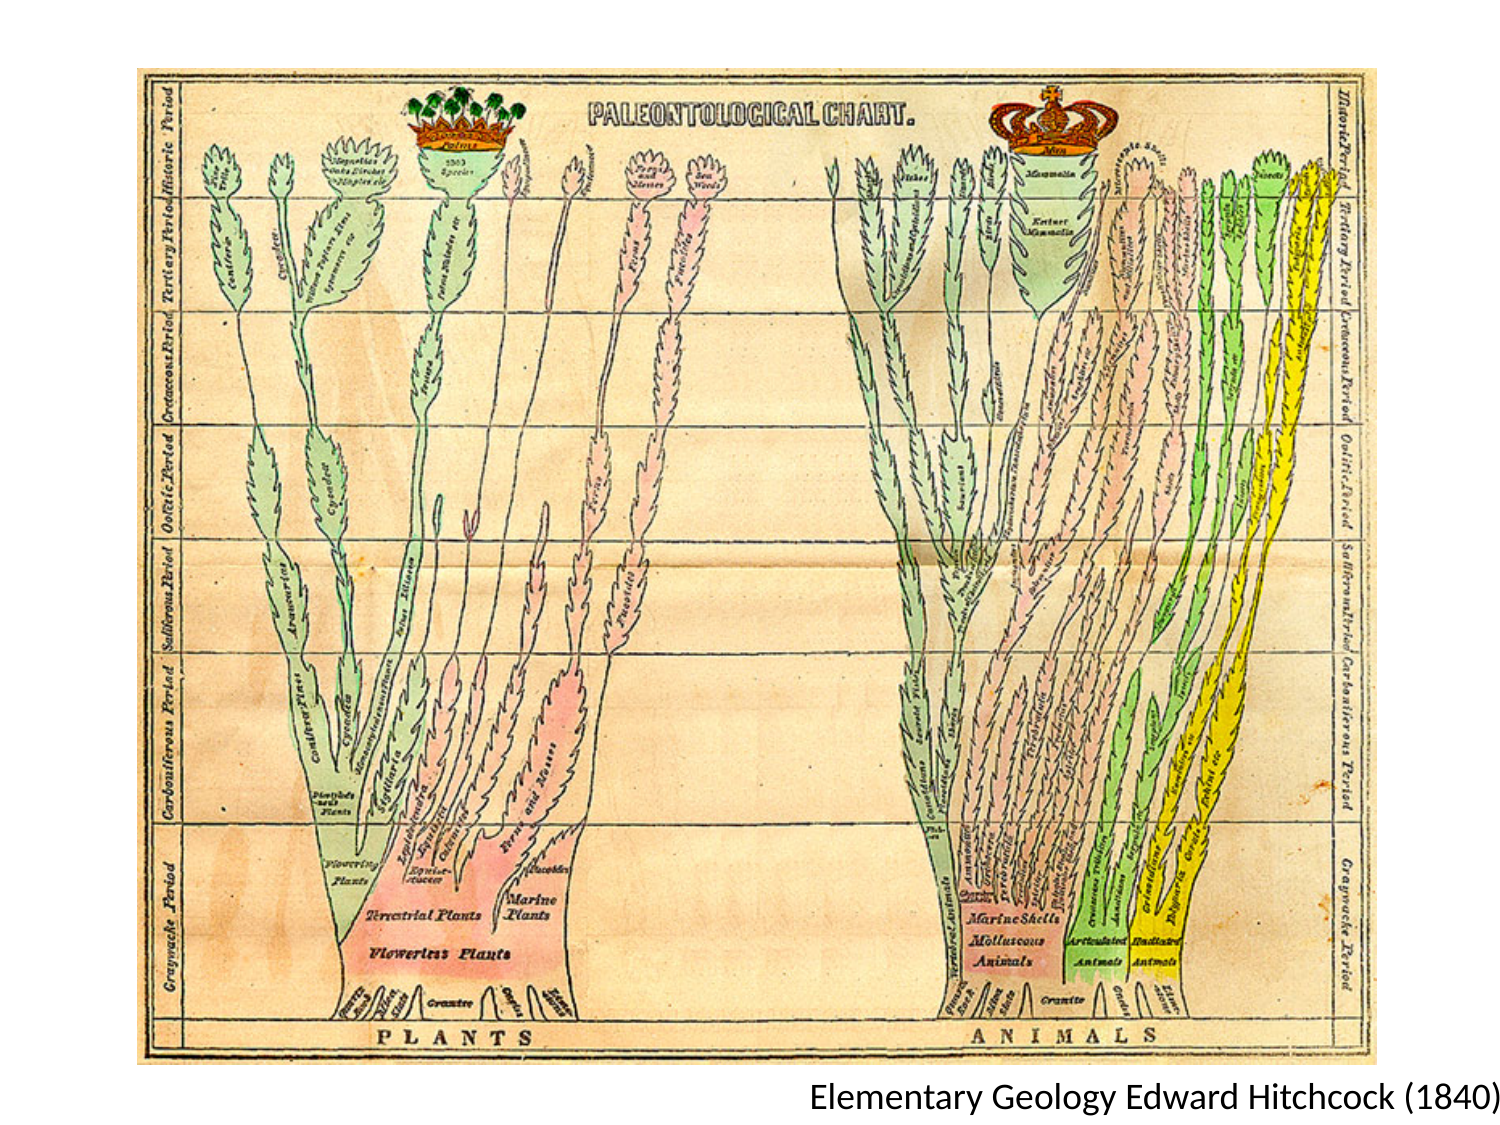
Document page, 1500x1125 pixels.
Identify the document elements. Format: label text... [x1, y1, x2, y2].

picture [137, 68, 1377, 1065]
text_box Elementary Geology Edward Hitchcock (1840) [794, 1064, 1500, 1125]
